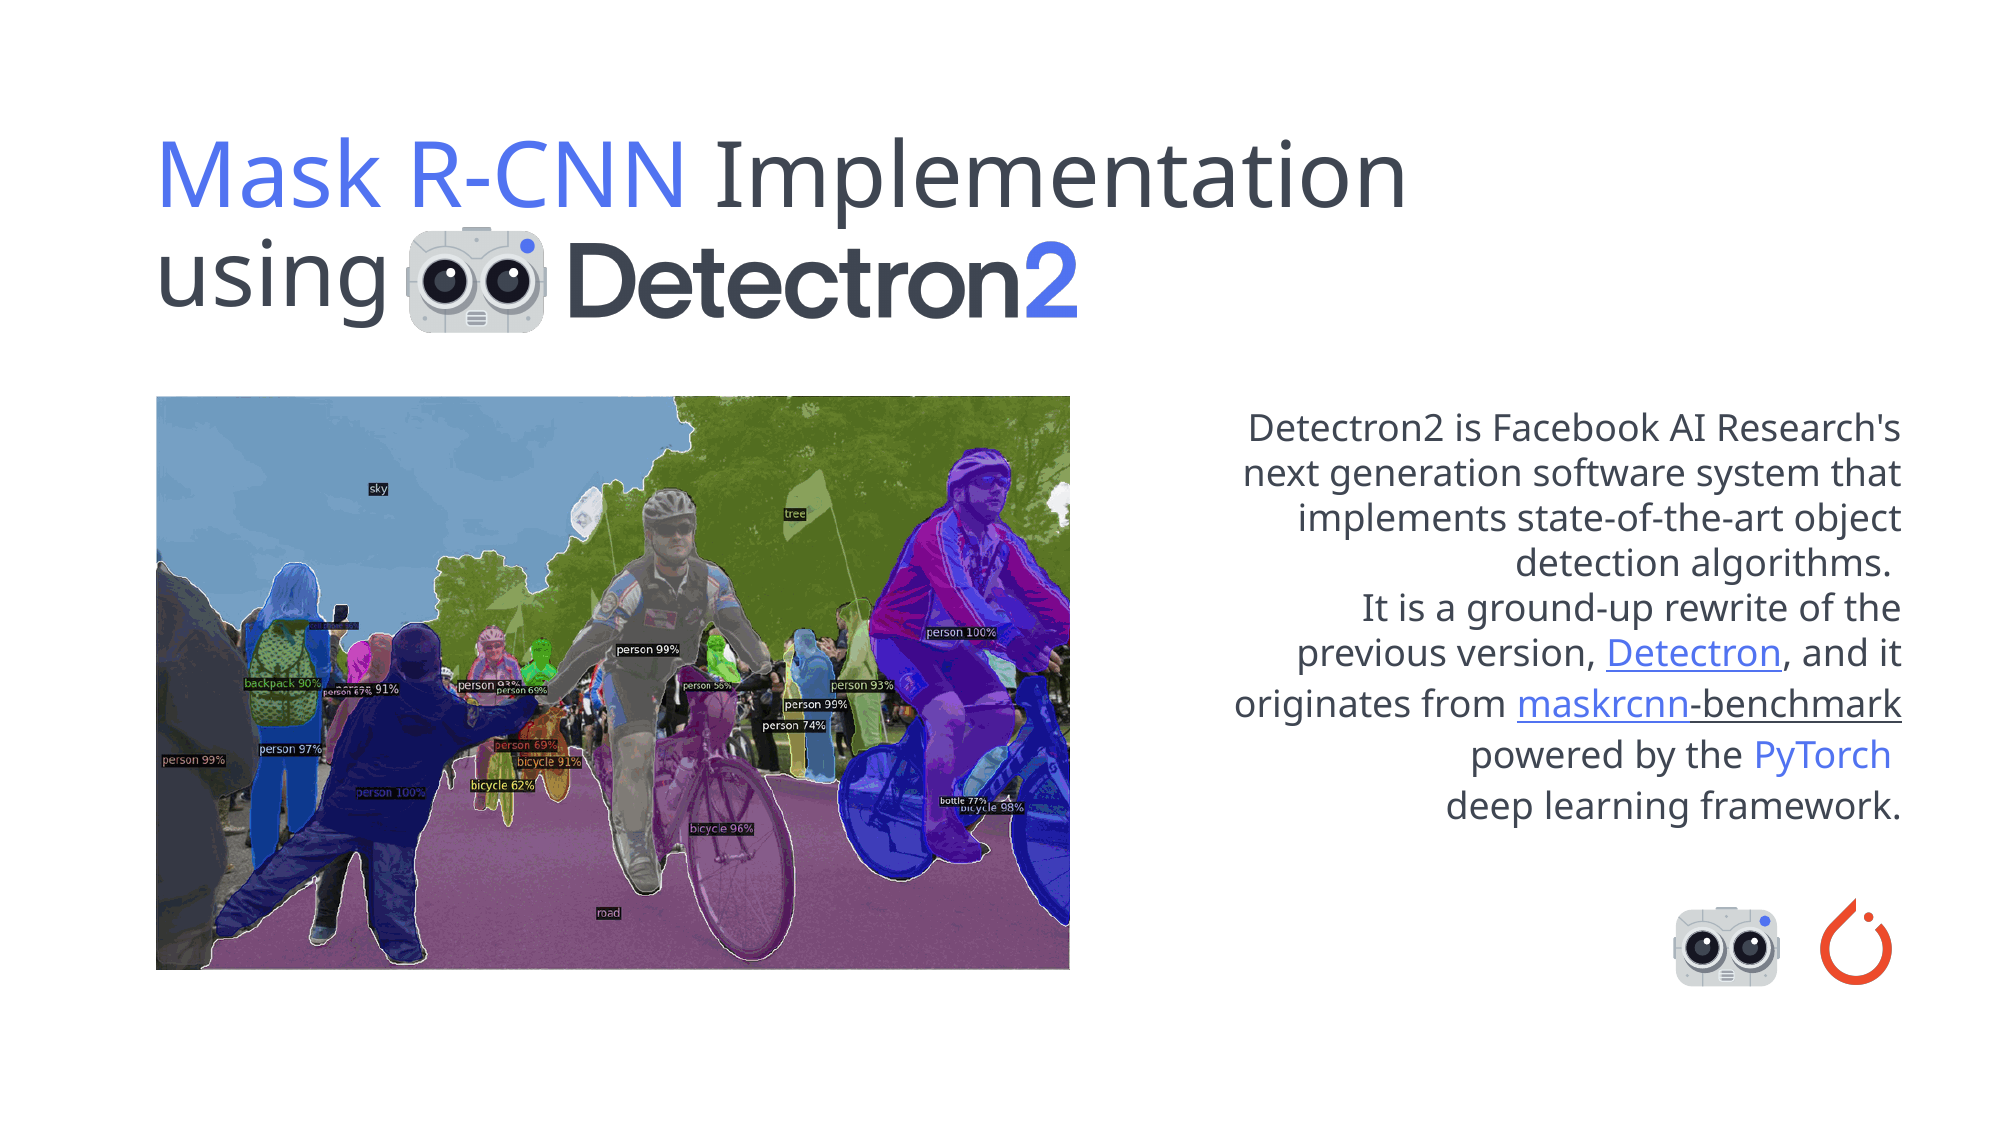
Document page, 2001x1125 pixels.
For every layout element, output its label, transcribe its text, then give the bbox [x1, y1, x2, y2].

picture [156, 396, 1070, 970]
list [395, 216, 1088, 344]
title Mask R-CNN Implementation using [139, 118, 1565, 336]
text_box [1673, 880, 1917, 1003]
text_box Detectron2 is Facebook AI Research's next generation software system that implements state-of-the-art object detection algorithms. It is a ground-up rewrite of the previous version, Detectron, and it originates from maskrcnn-benchmark powered by the PyTorch deep learning framework. [1204, 396, 1917, 835]
